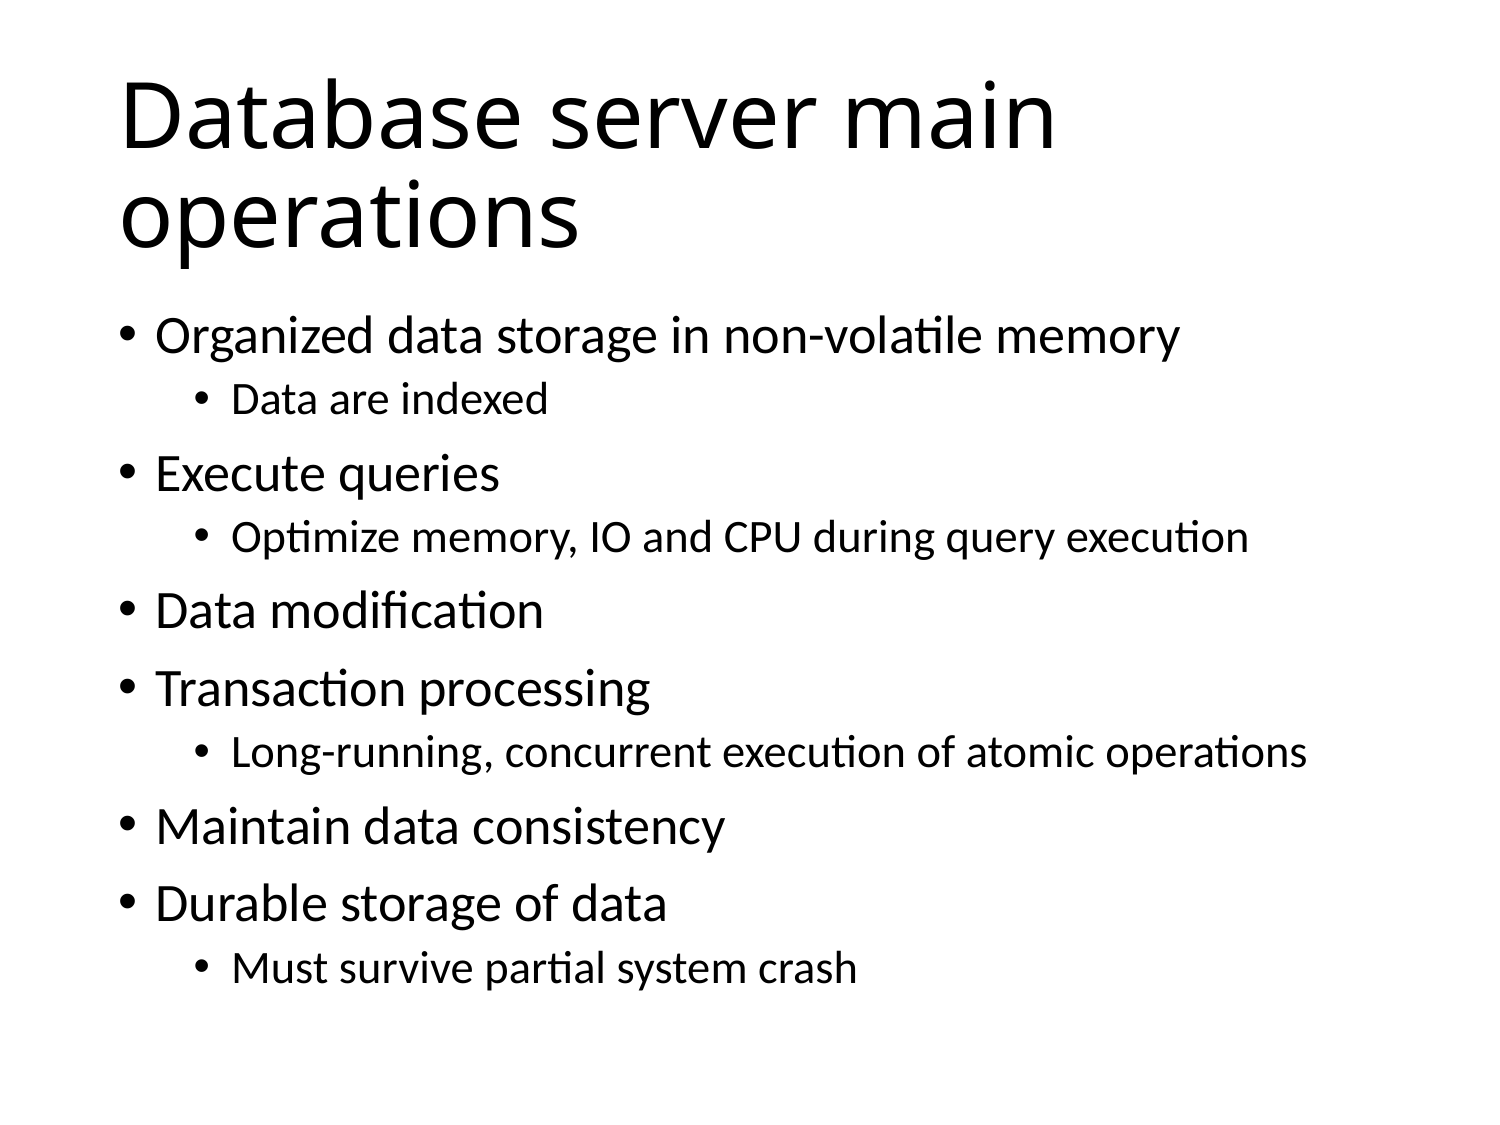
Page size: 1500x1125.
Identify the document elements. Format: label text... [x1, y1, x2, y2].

list Organized data storage in non-volatile memory Data are indexed Execute queries Optimize memory, IO and CPU during query execution Data modification Transaction processing Long-running, concurrent execution of atomic operations Maintain data consistency Durable storage of data Must survive partial system crash [103, 299, 1397, 1014]
title Database server main operations [103, 59, 1397, 278]
